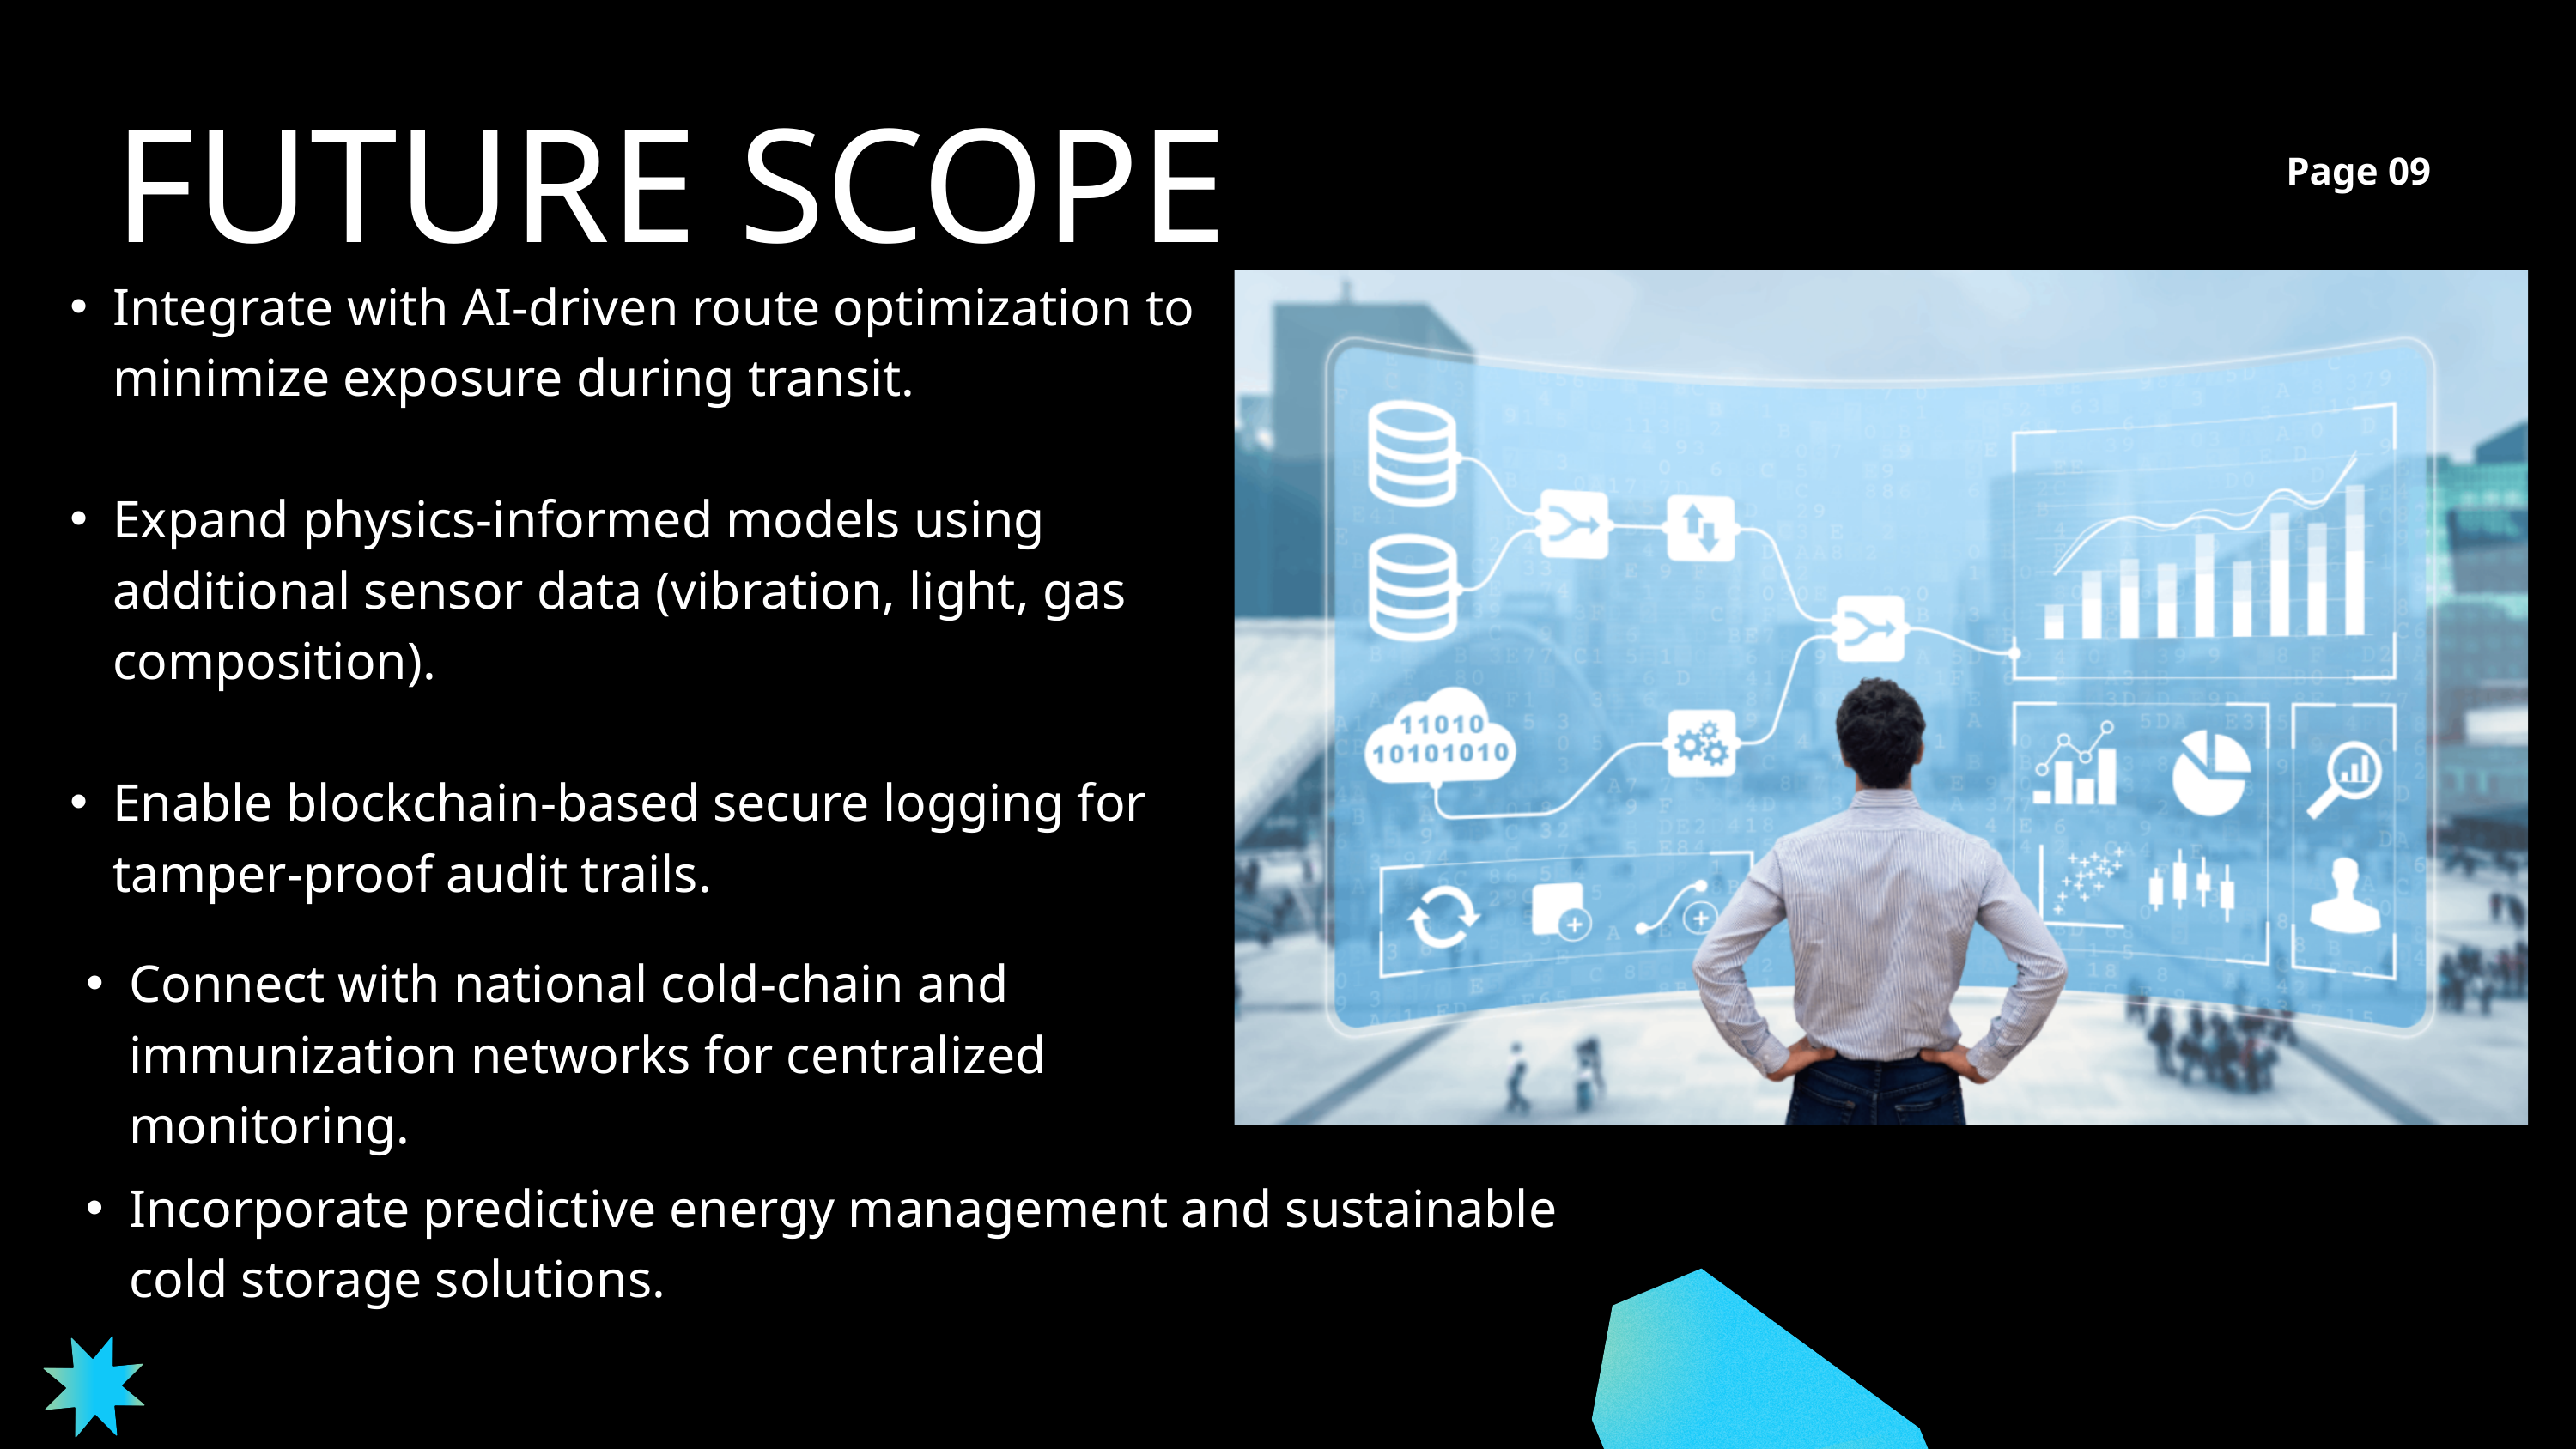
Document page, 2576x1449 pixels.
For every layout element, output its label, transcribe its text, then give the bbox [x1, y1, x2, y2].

text_box Page 09 [2243, 139, 2432, 192]
text_box [1554, 1215, 1929, 1449]
text_box Integrate with AI-driven route optimization to minimize exposure during transit. Expand physics-informed models using additional sensor data (vibration, light, gas composition). Enable blockchain-based secure logging for tamper-proof audit trails. [27, 264, 1234, 973]
text_box [1234, 270, 2529, 1125]
text_box [42, 1336, 145, 1438]
text_box Incorporate predictive energy management and sustainable cold storage solutions. [42, 1166, 1601, 1308]
text_box FUTURE SCOPE [113, 69, 1572, 274]
text_box Connect with national cold-chain and immunization networks for centralized monitoring. [43, 941, 1288, 1166]
